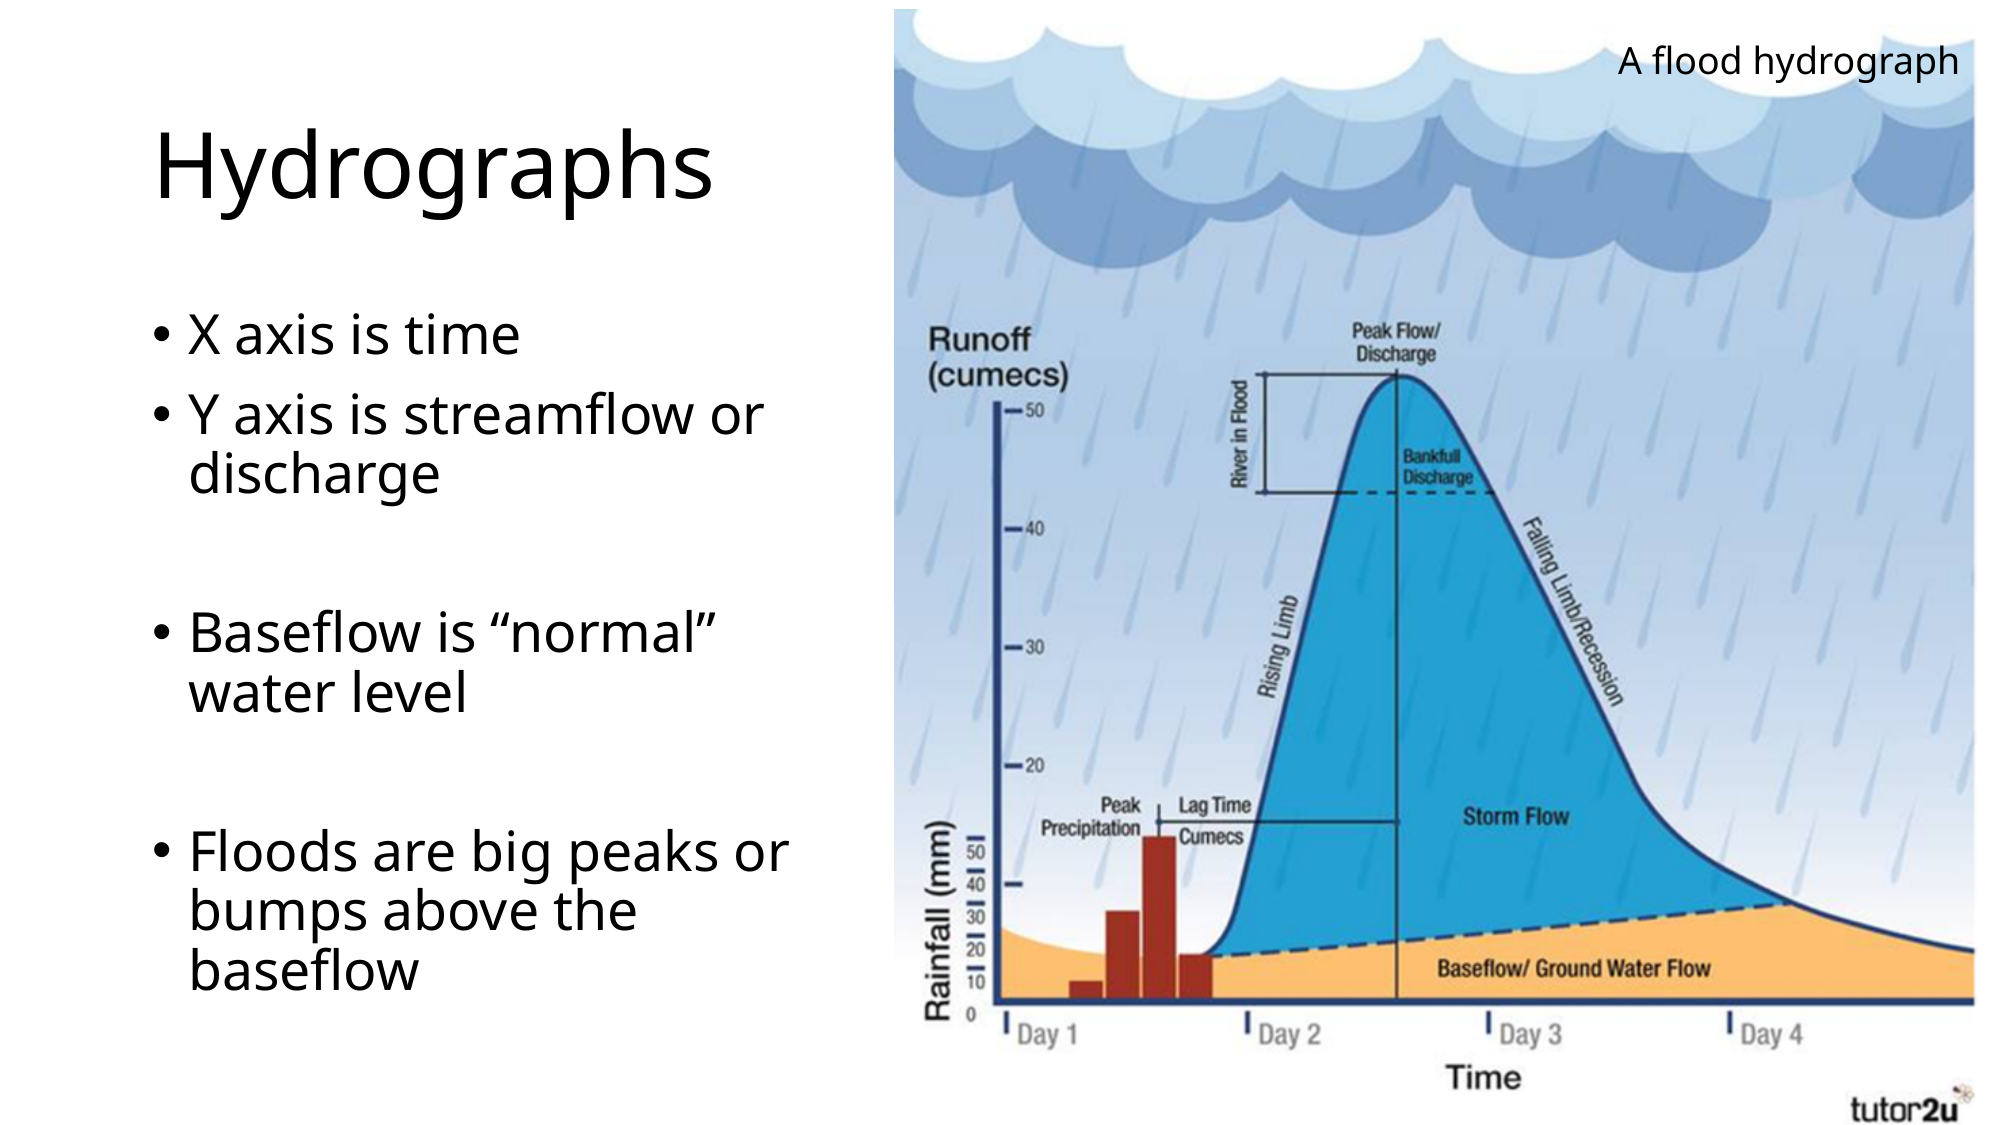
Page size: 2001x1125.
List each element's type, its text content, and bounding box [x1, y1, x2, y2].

title Hydrographs [137, 59, 894, 278]
list X axis is time Y axis is streamflow or discharge Baseflow is “normal” water level Floods are big peaks or bumps above the baseflow [137, 299, 829, 1014]
picture [894, 8, 1979, 1125]
